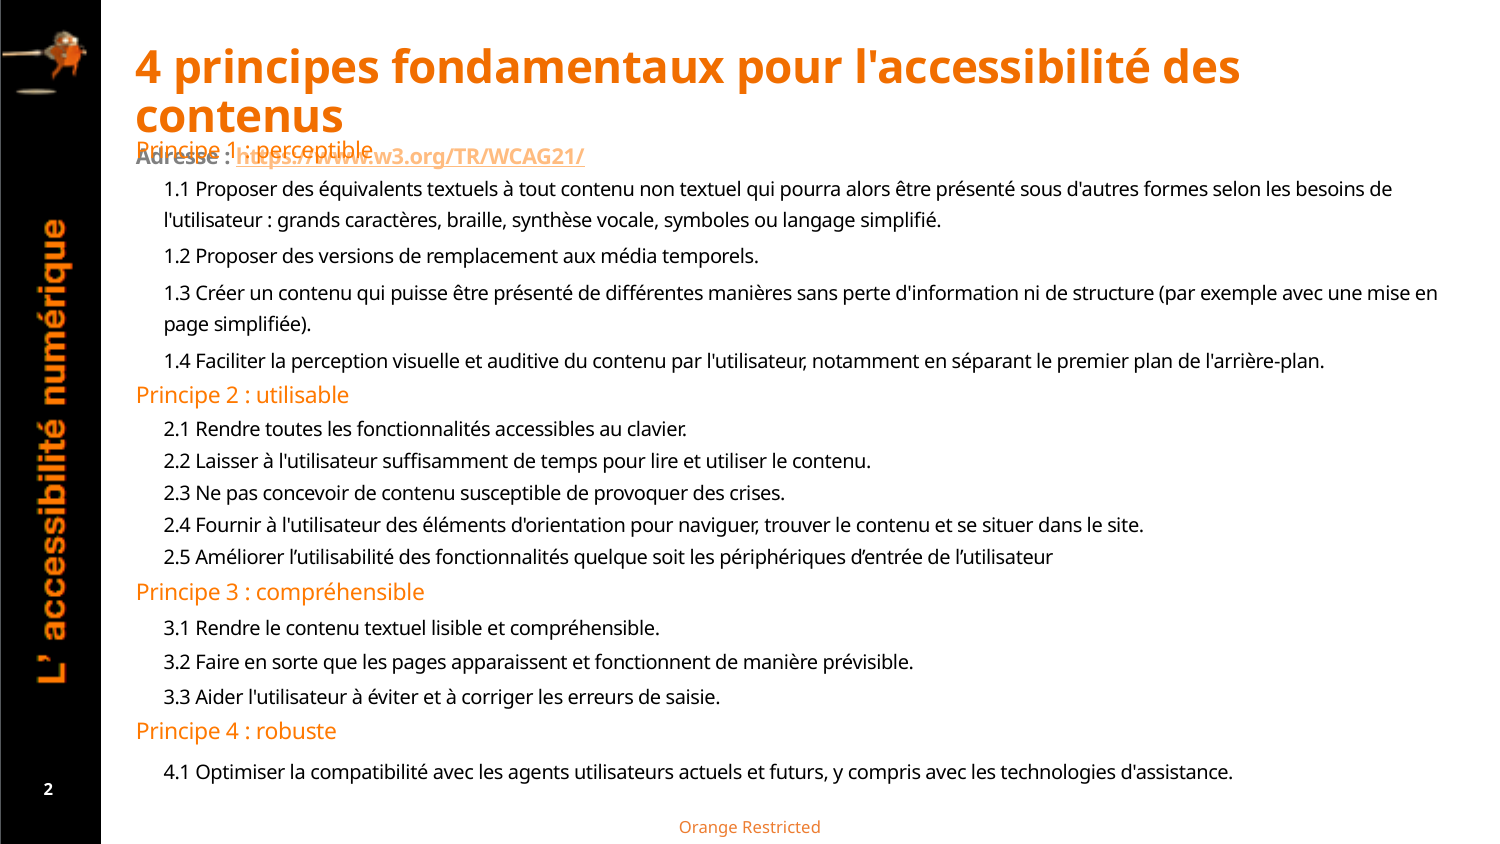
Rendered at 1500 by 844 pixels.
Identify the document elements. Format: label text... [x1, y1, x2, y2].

list Principe 1 : perceptible 1.1 Proposer des équivalents textuels à tout contenu non textuel qui pourra alors être présenté sous d'autres formes selon les besoins de l'utilisateur : grands caractères, braille, synthèse vocale, symboles ou langage simplifié. 1.2 Proposer des versions de remplacement aux média temporels. 1.3 Créer un contenu qui puisse être présenté de différentes manières sans perte d'information ni de structure (par exemple avec une mise en page simplifiée). 1.4 Faciliter la perception visuelle et auditive du contenu par l'utilisateur, notamment en séparant le premier plan de l'arrière-plan. Principe 2 : utilisable 2.1 Rendre toutes les fonctionnalités accessibles au clavier. 2.2 Laisser à l'utilisateur suffisamment de temps pour lire et utiliser le contenu. 2.3 Ne pas concevoir de contenu susceptible de provoquer des crises. 2.4 Fournir à l'utilisateur des éléments d'orientation pour naviguer, trouver le contenu et se situer dans le site. 2.5 Améliorer l’utilisabilité des fonctionnalités quelque soit les périphériques d’entrée de l’utilisateur Principe 3 : compréhensible 3.1 Rendre le contenu textuel lisible et compréhensible. 3.2 Faire en sorte que les pages apparaissent et fonctionnent de manière prévisible. 3.3 Aider l'utilisateur à éviter et à corriger les erreurs de saisie. Principe 4 : robuste 4.1 Optimiser la compatibilité avec les agents utilisateurs actuels et futurs, y compris avec les technologies d'assistance. [135, 138, 1459, 788]
picture [0, 0, 101, 844]
title 4 principes fondamentaux pour l'accessibilité des contenus Adresse : https://www.w3.org/TR/WCAG21/ [135, 43, 1459, 138]
